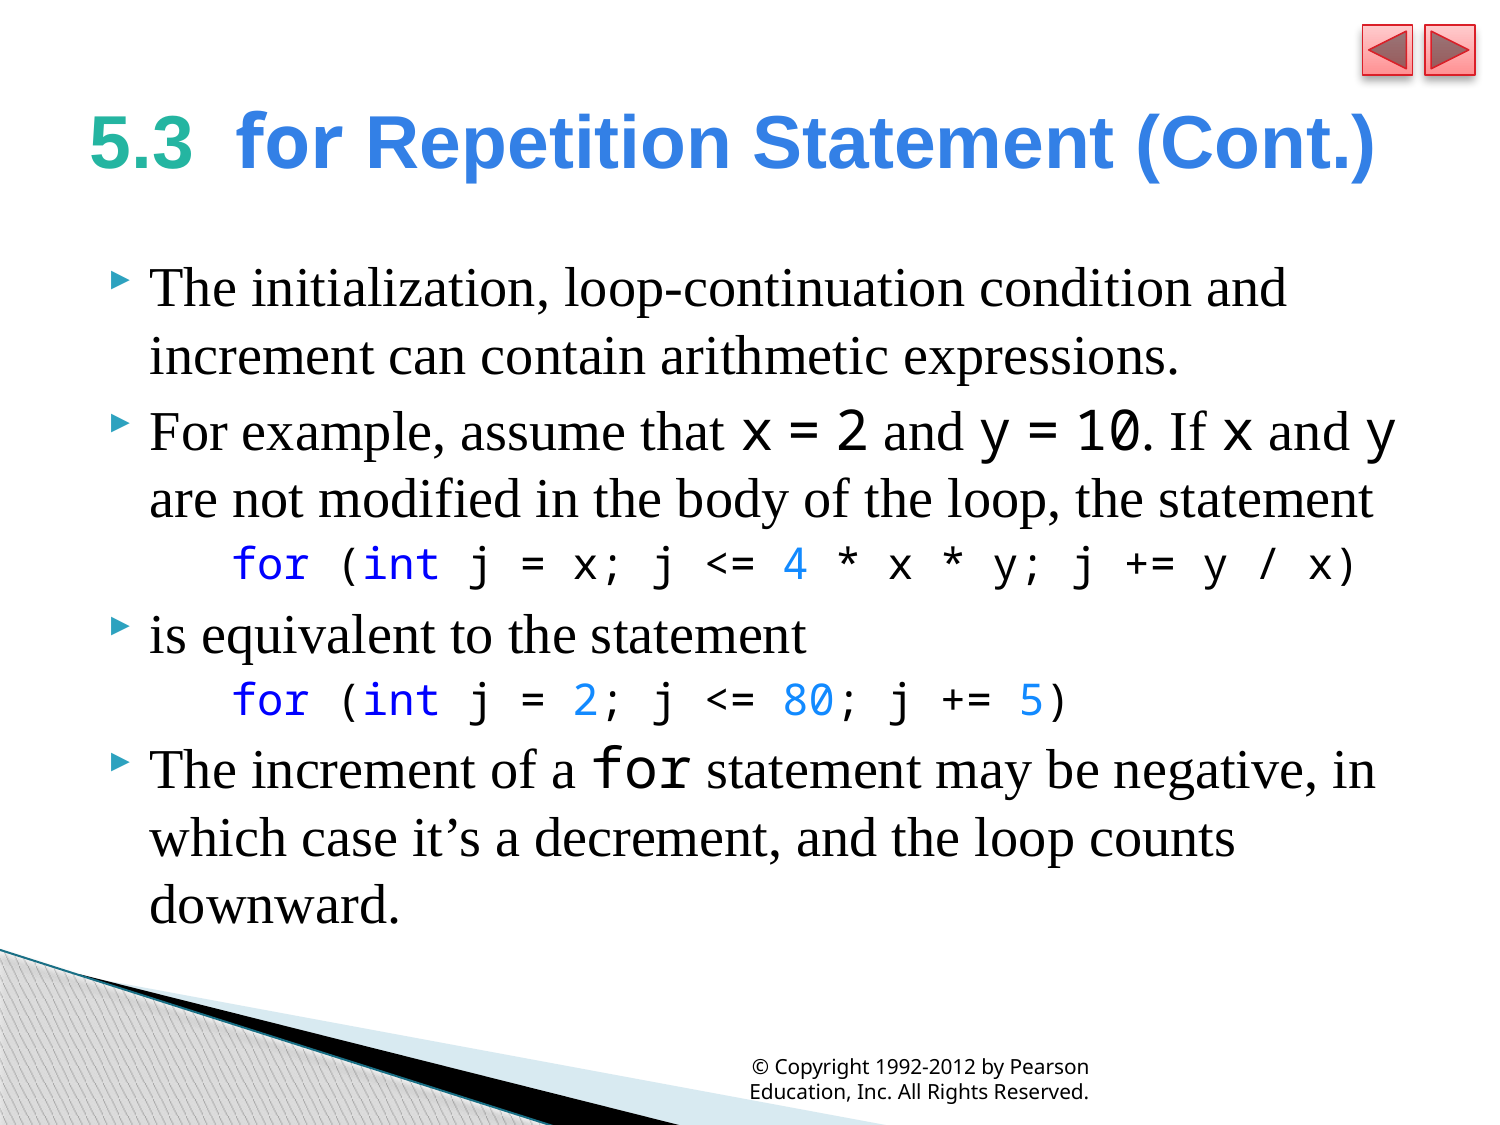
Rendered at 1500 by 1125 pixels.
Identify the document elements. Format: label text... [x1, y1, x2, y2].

title 5.3 for Repetition Statement (Cont.) [75, 45, 1425, 233]
footer © Copyright 1992-2012 by Pearson Education, Inc. All Rights Reserved. [650, 1051, 1105, 1112]
list The initialization, loop-continuation condition and increment can contain arithmetic expressions. For example, assume that x = 2 and y = 10. If x and y are not modified in the body of the loop, the statement for (int j = x; j <= 4 * x * y; j += y / x) is equivalent to the statement for (int j = 2; j <= 80; j += 5) The increment of a for statement may be negative, in which case it’s a decrement, and the loop counts downward. [75, 242, 1425, 986]
